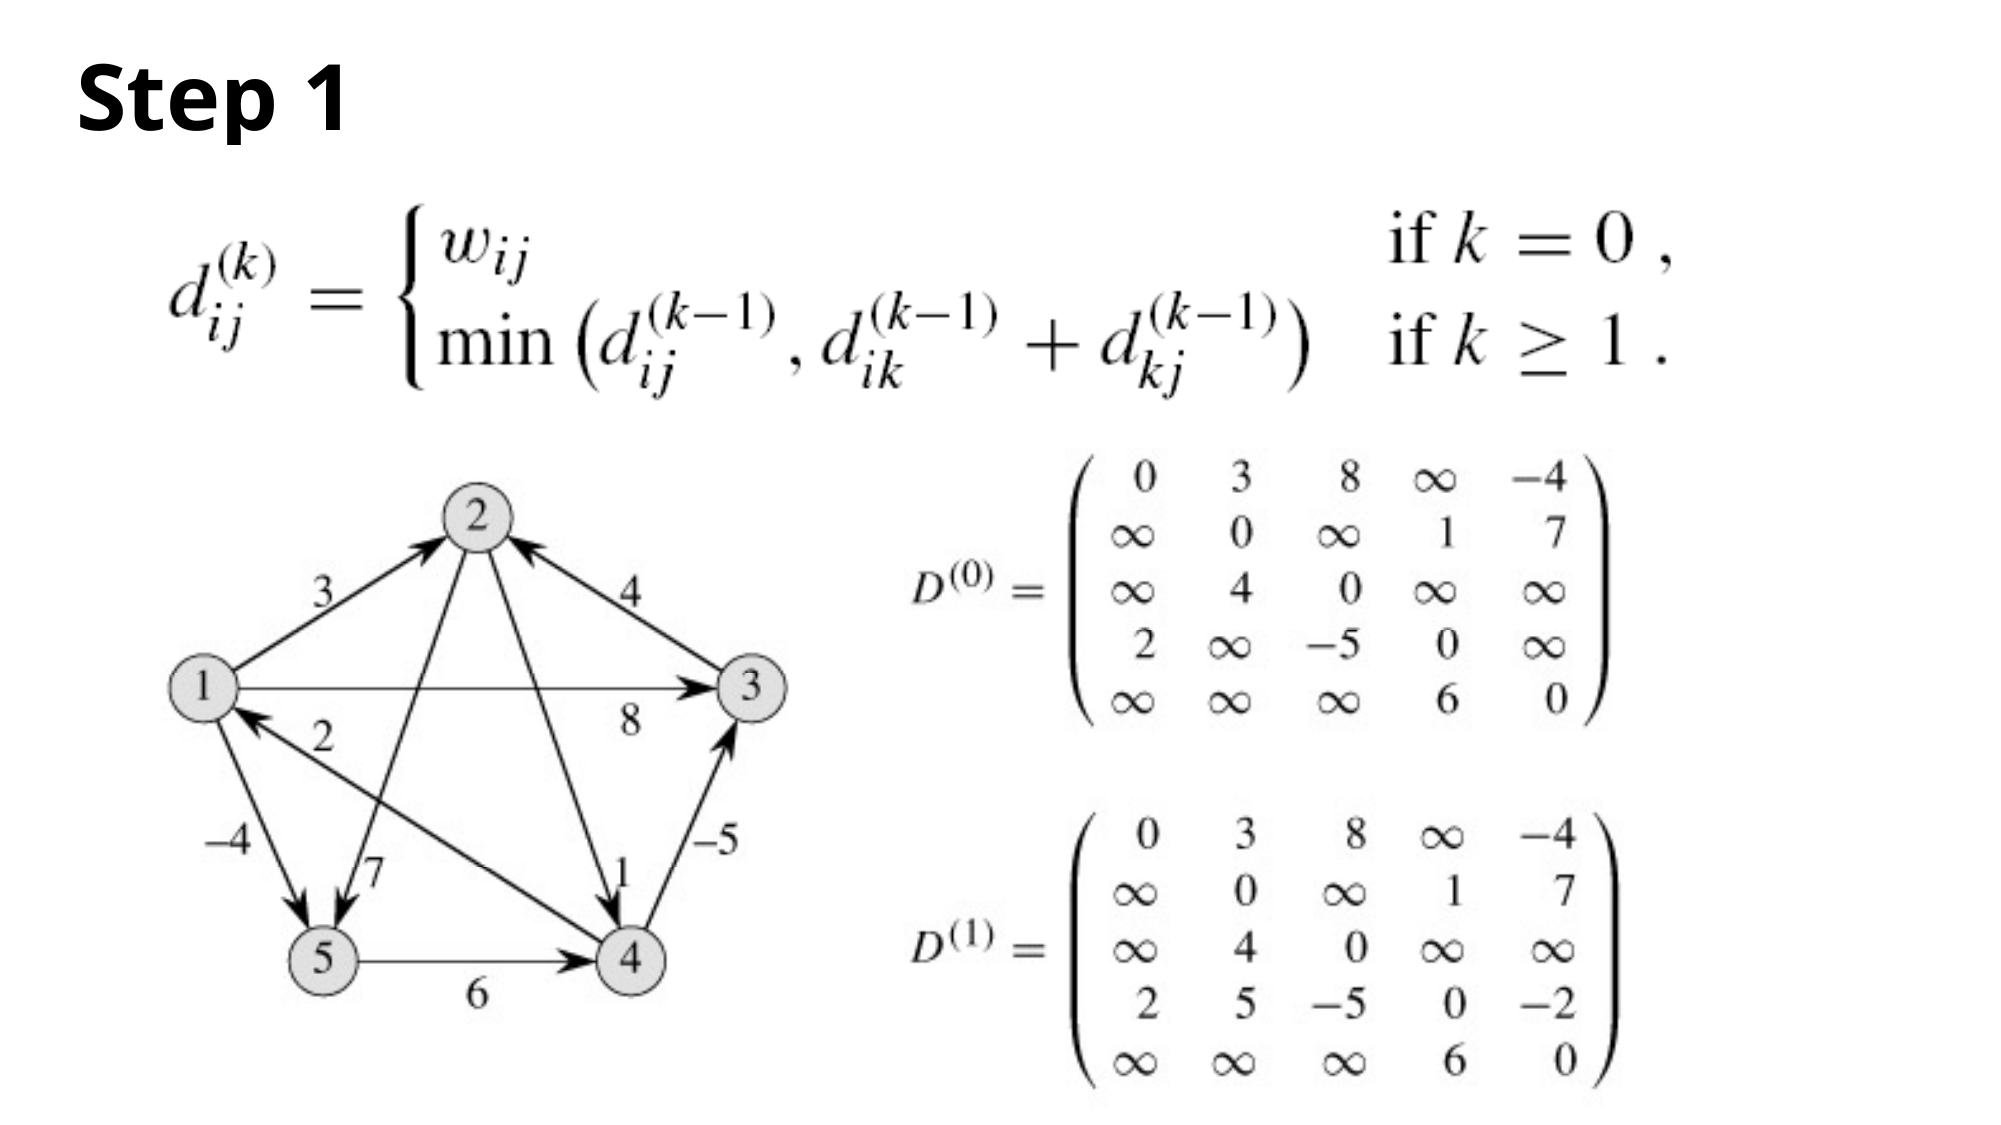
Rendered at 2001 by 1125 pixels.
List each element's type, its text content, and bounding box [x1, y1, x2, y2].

title Step 1 [61, 26, 1787, 176]
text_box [160, 478, 865, 1068]
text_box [904, 448, 1657, 762]
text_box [903, 785, 1665, 1125]
picture [113, 145, 1735, 448]
